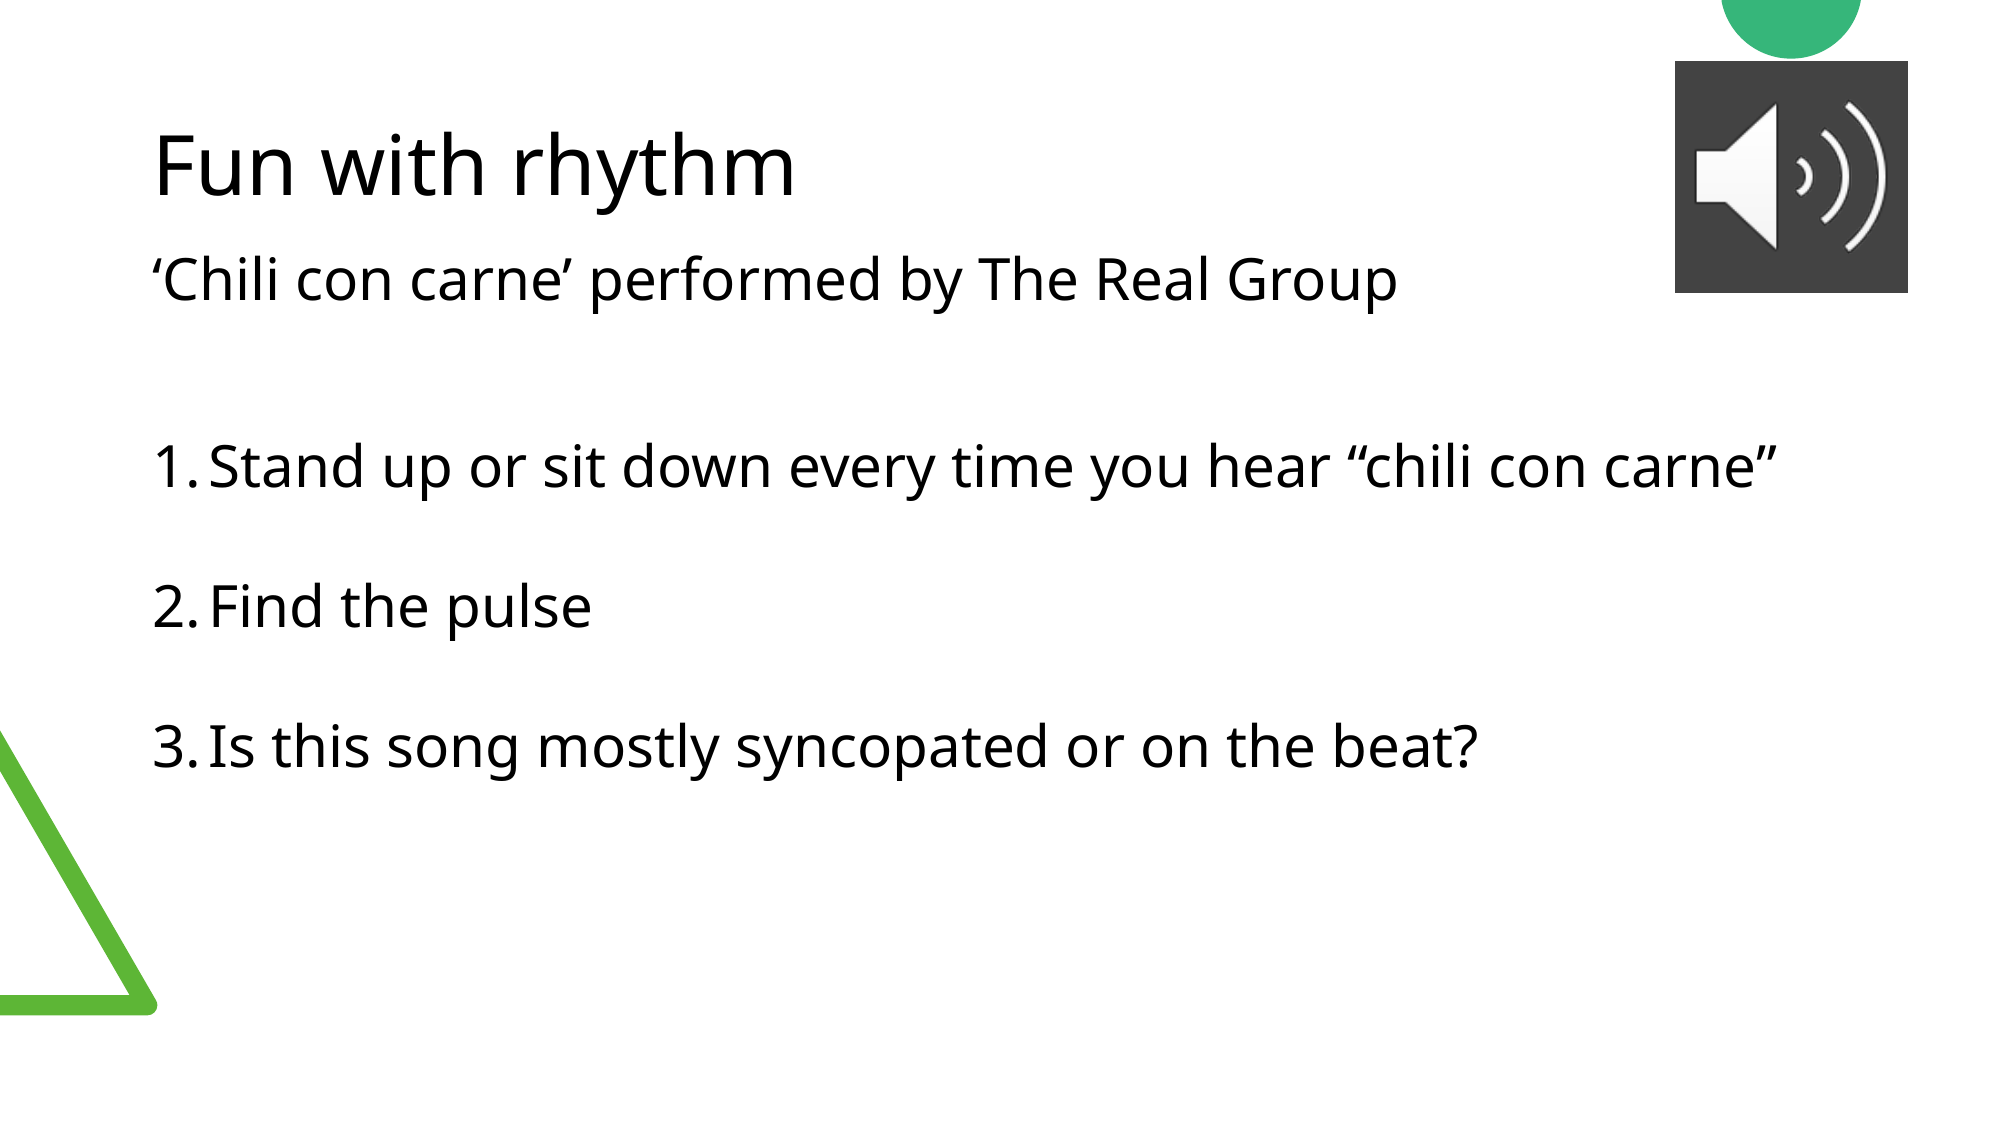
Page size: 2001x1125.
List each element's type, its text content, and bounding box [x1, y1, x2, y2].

title Fun with rhythm [137, 59, 1674, 278]
text_box Stand up or sit down every time you hear “chili con carne” Find the pulse Is this song mostly syncopated or on the beat? [137, 421, 1821, 787]
text_box ‘Chili con carne’ performed by The Real Group [137, 234, 1522, 320]
picture [1674, 59, 1909, 295]
